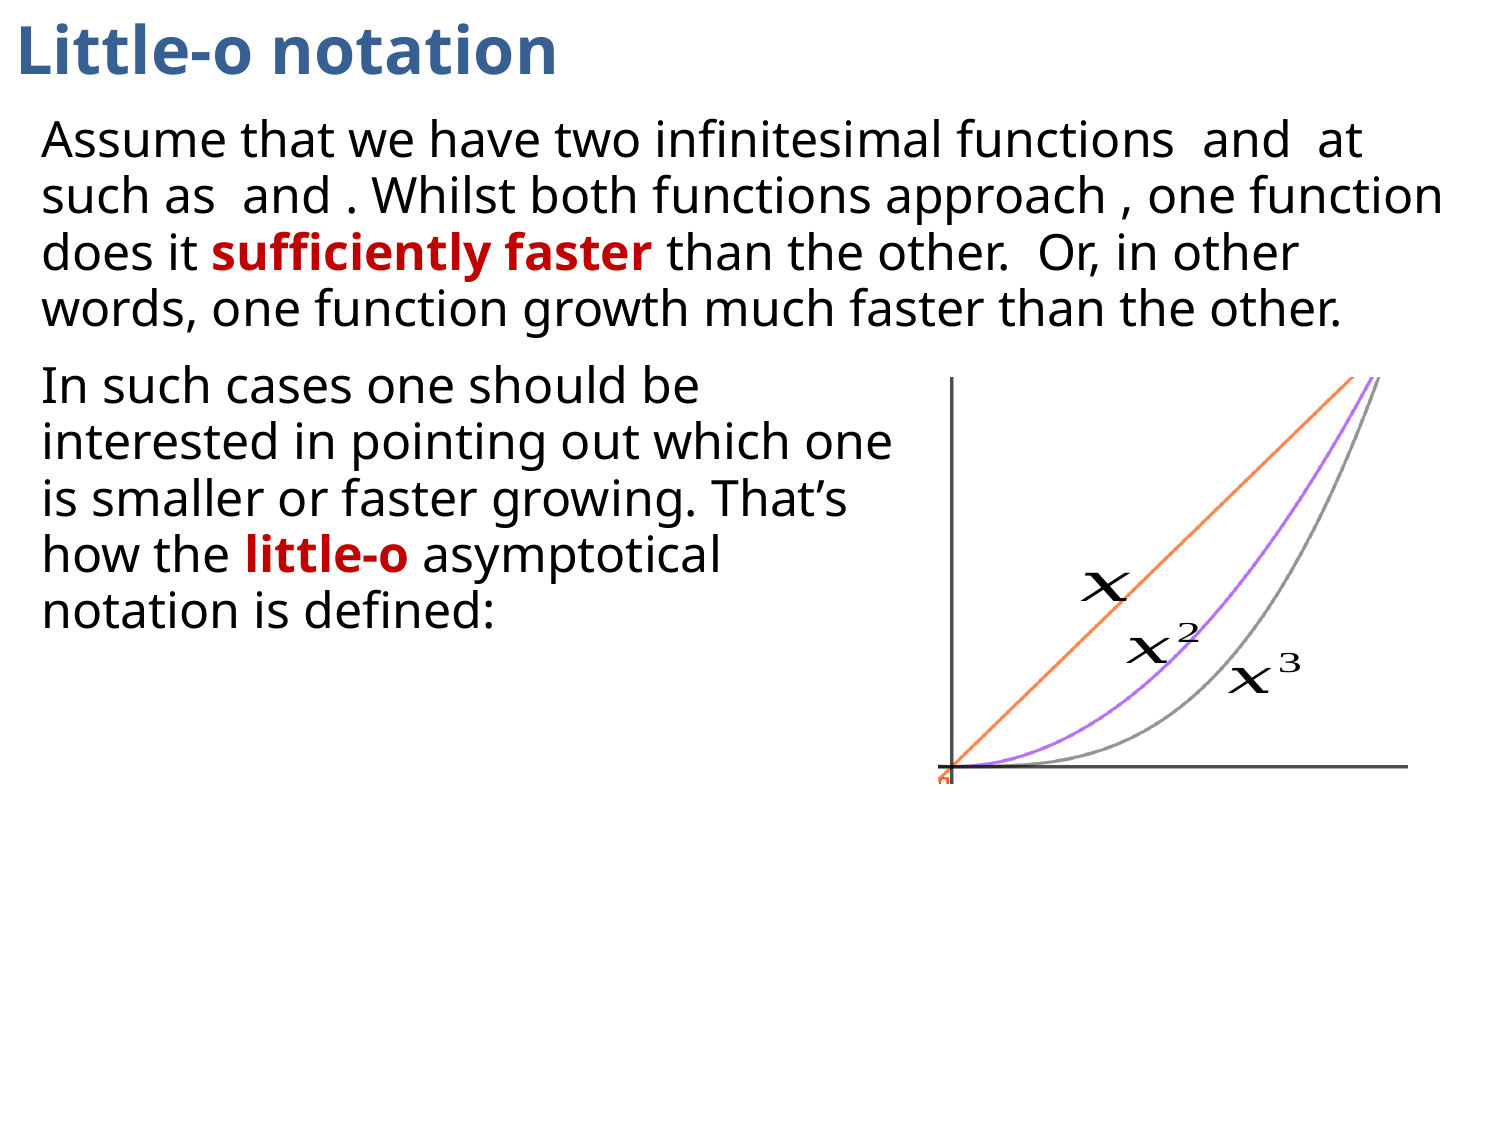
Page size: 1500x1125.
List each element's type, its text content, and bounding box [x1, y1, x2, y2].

title Little-o notation [0, 0, 1500, 102]
picture [938, 377, 1408, 784]
